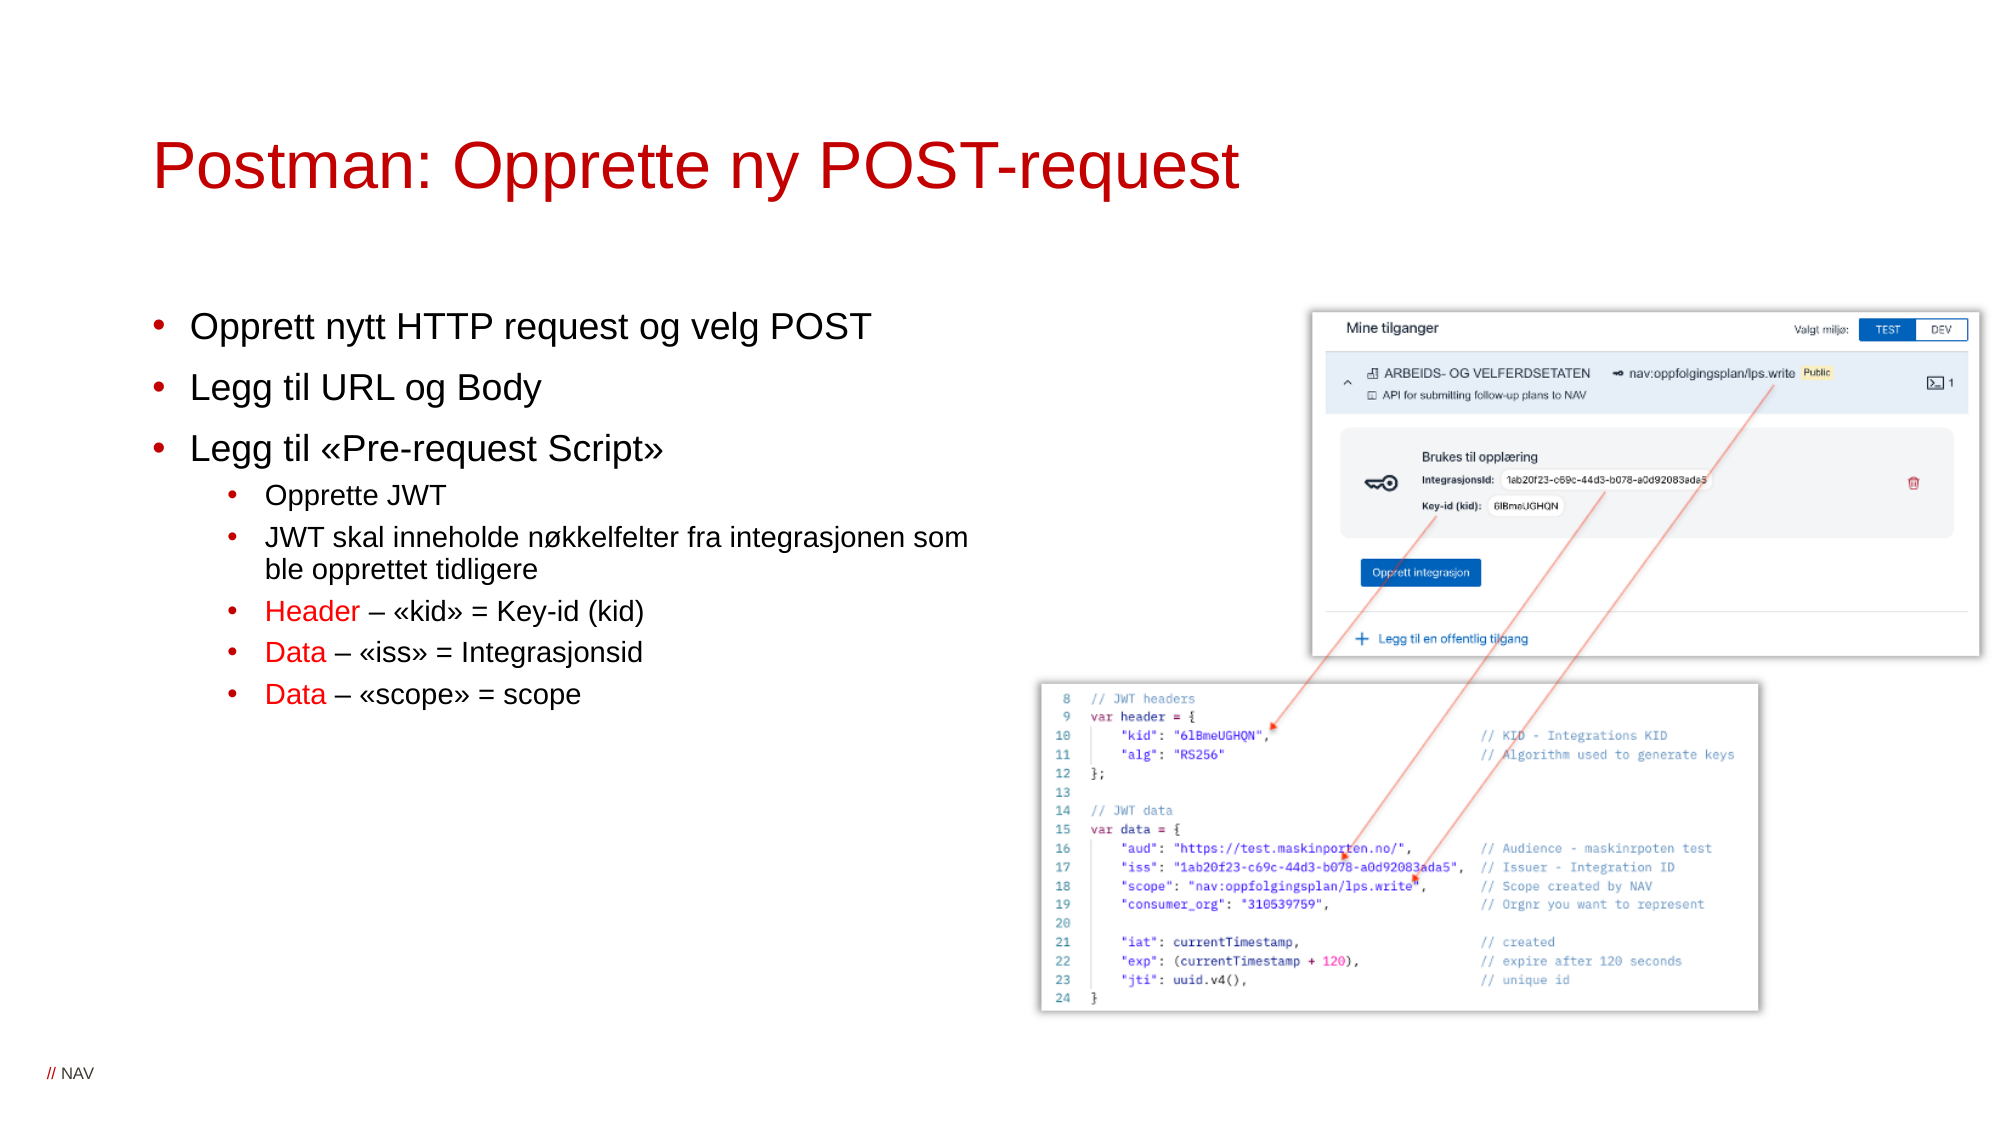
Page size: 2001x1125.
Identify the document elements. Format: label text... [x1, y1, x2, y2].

title Postman: Opprette ny POST-request [137, 79, 1655, 255]
picture [1027, 288, 2000, 1046]
list Opprett nytt HTTP request og velg POST Legg til URL og Body Legg til «Pre-request Script» Opprette JWT JWT skal inneholde nøkkelfelter fra integrasjonen som ble opprettet tidligere Header – «kid» = Key-id (kid) Data – «iss» = Integrasjonsid Data – «scope» = scope [137, 299, 1000, 1014]
